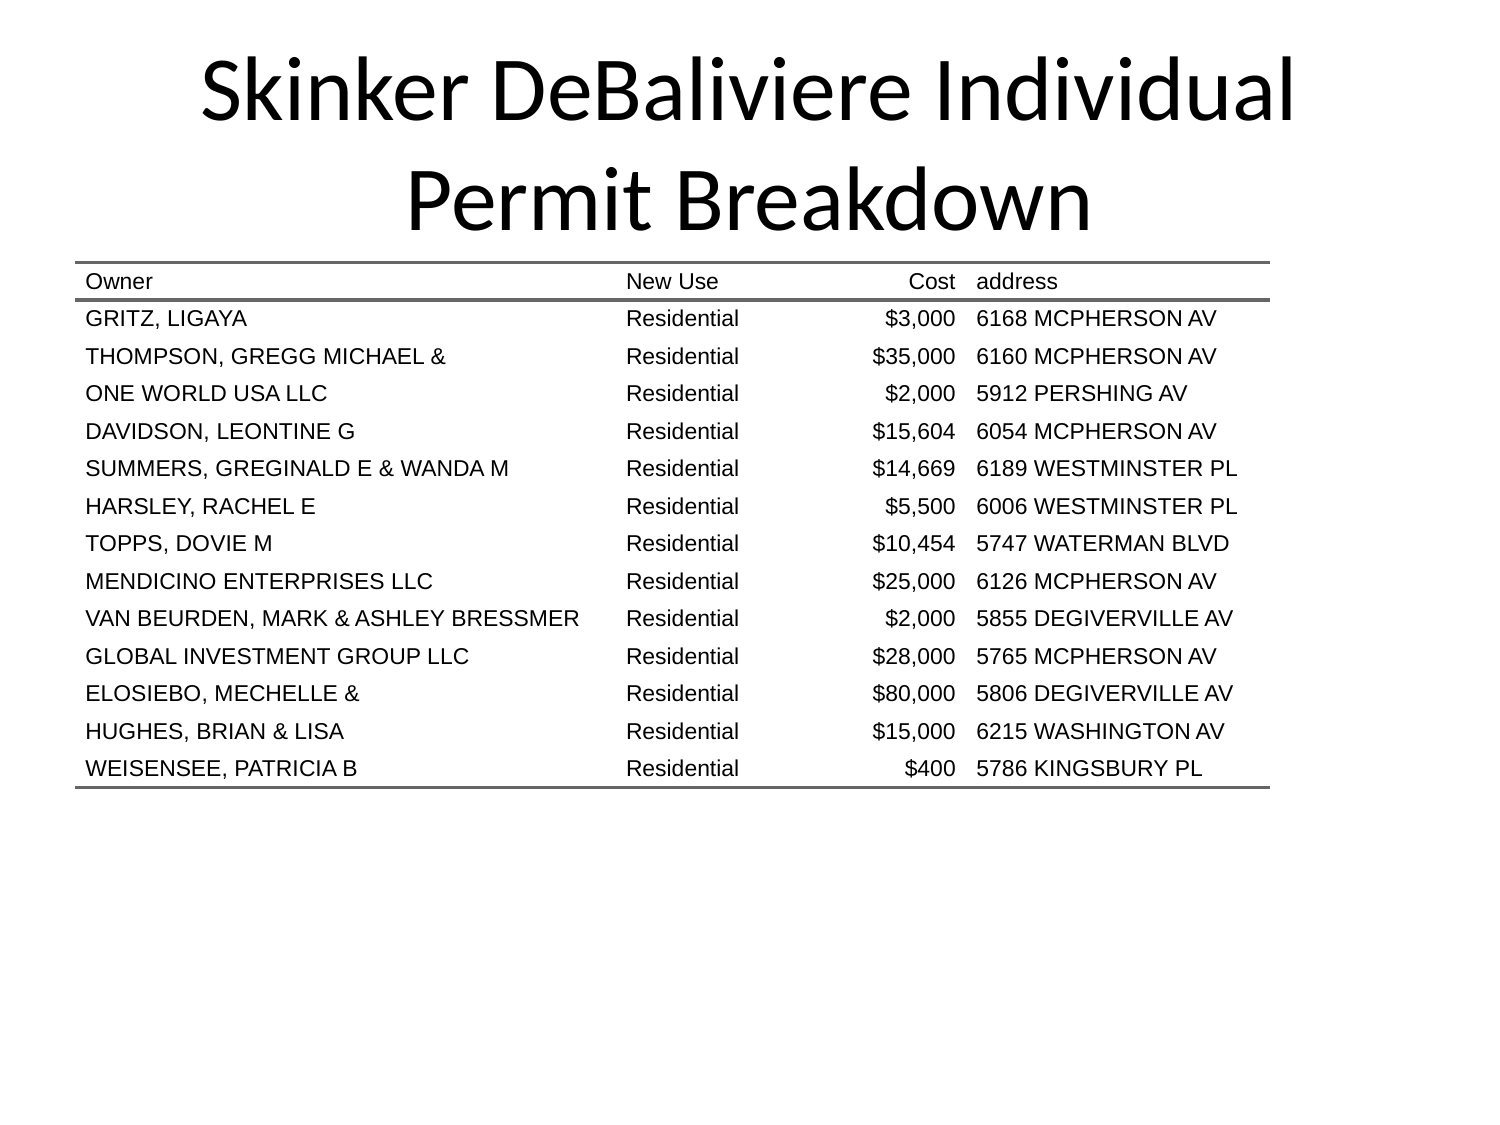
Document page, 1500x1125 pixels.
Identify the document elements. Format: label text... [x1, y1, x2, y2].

table_cell 5786 KINGSBURY PL [966, 750, 1270, 786]
table_cell 6126 MCPHERSON AV [966, 563, 1270, 600]
table_cell DAVIDSON, LEONTINE G [75, 413, 616, 450]
table_cell Residential [616, 450, 772, 488]
table_cell Residential [616, 525, 772, 563]
table_header Cost [772, 264, 966, 298]
title Skinker DeBaliviere Individual Permit Breakdown [75, 45, 1425, 233]
table_cell $400 [772, 750, 966, 786]
table_cell GLOBAL INVESTMENT GROUP LLC [75, 638, 616, 675]
table_cell TOPPS, DOVIE M [75, 525, 616, 563]
table_cell $15,000 [772, 713, 966, 750]
table_cell 6189 WESTMINSTER PL [966, 450, 1270, 488]
table_cell $15,604 [772, 413, 966, 450]
table_cell 5765 MCPHERSON AV [966, 638, 1270, 675]
table_cell $14,669 [772, 450, 966, 488]
table_cell $80,000 [772, 675, 966, 713]
table_cell Residential [616, 375, 772, 413]
table_cell 6054 MCPHERSON AV [966, 413, 1270, 450]
table_cell HARSLEY, RACHEL E [75, 488, 616, 525]
table_cell 5855 DEGIVERVILLE AV [966, 600, 1270, 638]
table_cell ONE WORLD USA LLC [75, 375, 616, 413]
table_cell GRITZ, LIGAYA [75, 302, 616, 338]
table_cell VAN BEURDEN, MARK & ASHLEY BRESSMER [75, 600, 616, 638]
table_cell Residential [616, 638, 772, 675]
table_header address [966, 264, 1270, 298]
table_cell 6160 MCPHERSON AV [966, 338, 1270, 375]
table_cell Residential [616, 675, 772, 713]
table_cell Residential [616, 413, 772, 450]
table_cell $28,000 [772, 638, 966, 675]
table_cell Residential [616, 488, 772, 525]
table_cell WEISENSEE, PATRICIA B [75, 750, 616, 786]
table_cell $25,000 [772, 563, 966, 600]
table_cell 6168 MCPHERSON AV [966, 302, 1270, 338]
table_cell $2,000 [772, 375, 966, 413]
table_header Owner [75, 264, 616, 298]
table_cell SUMMERS, GREGINALD E & WANDA M [75, 450, 616, 488]
table_cell Residential [616, 302, 772, 338]
table_cell ELOSIEBO, MECHELLE & [75, 675, 616, 713]
table_cell 5806 DEGIVERVILLE AV [966, 675, 1270, 713]
table_cell 5912 PERSHING AV [966, 375, 1270, 413]
table_cell $2,000 [772, 600, 966, 638]
table_cell Residential [616, 338, 772, 375]
table_cell 6215 WASHINGTON AV [966, 713, 1270, 750]
table_cell Residential [616, 563, 772, 600]
table_cell 5747 WATERMAN BLVD [966, 525, 1270, 563]
table_cell Residential [616, 750, 772, 786]
table_cell $10,454 [772, 525, 966, 563]
table_cell 6006 WESTMINSTER PL [966, 488, 1270, 525]
table_cell $3,000 [772, 302, 966, 338]
table_header New Use [616, 264, 772, 298]
table_cell THOMPSON, GREGG MICHAEL & [75, 338, 616, 375]
table_cell $35,000 [772, 338, 966, 375]
table_cell HUGHES, BRIAN & LISA [75, 713, 616, 750]
table_cell Residential [616, 600, 772, 638]
table_cell Residential [616, 713, 772, 750]
table_cell $5,500 [772, 488, 966, 525]
table_cell MENDICINO ENTERPRISES LLC [75, 563, 616, 600]
